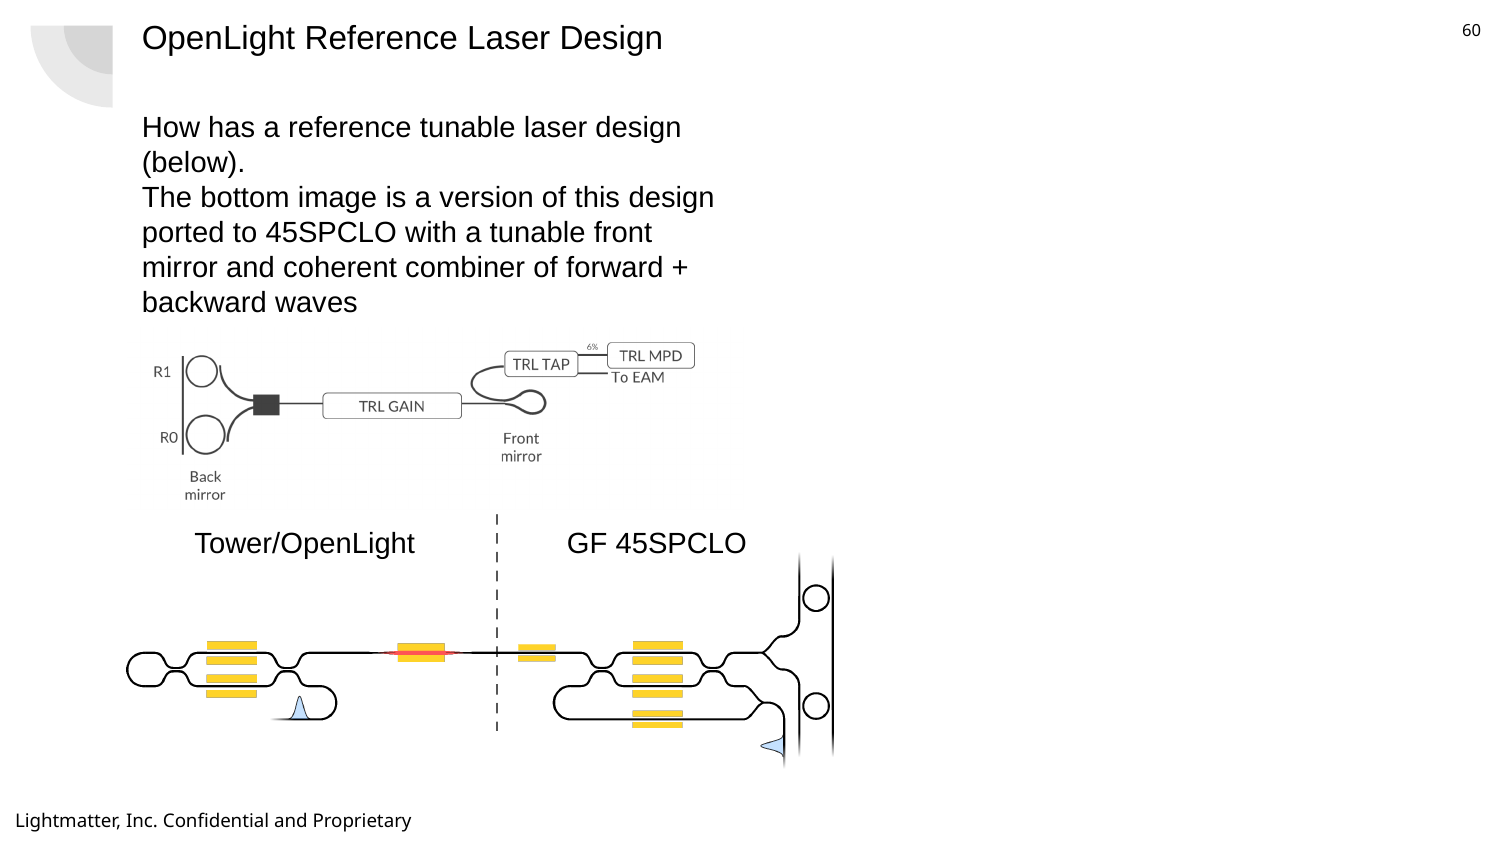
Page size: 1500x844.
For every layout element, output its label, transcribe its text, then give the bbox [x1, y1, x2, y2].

picture [126, 327, 834, 769]
title OpenLight Reference Laser Design [126, 0, 1281, 73]
list How has a reference tunable laser design (below). The bottom image is a version of this design ported to 45SPCLO with a tunable front mirror and coherent combiner of forward + backward waves [126, 93, 745, 296]
